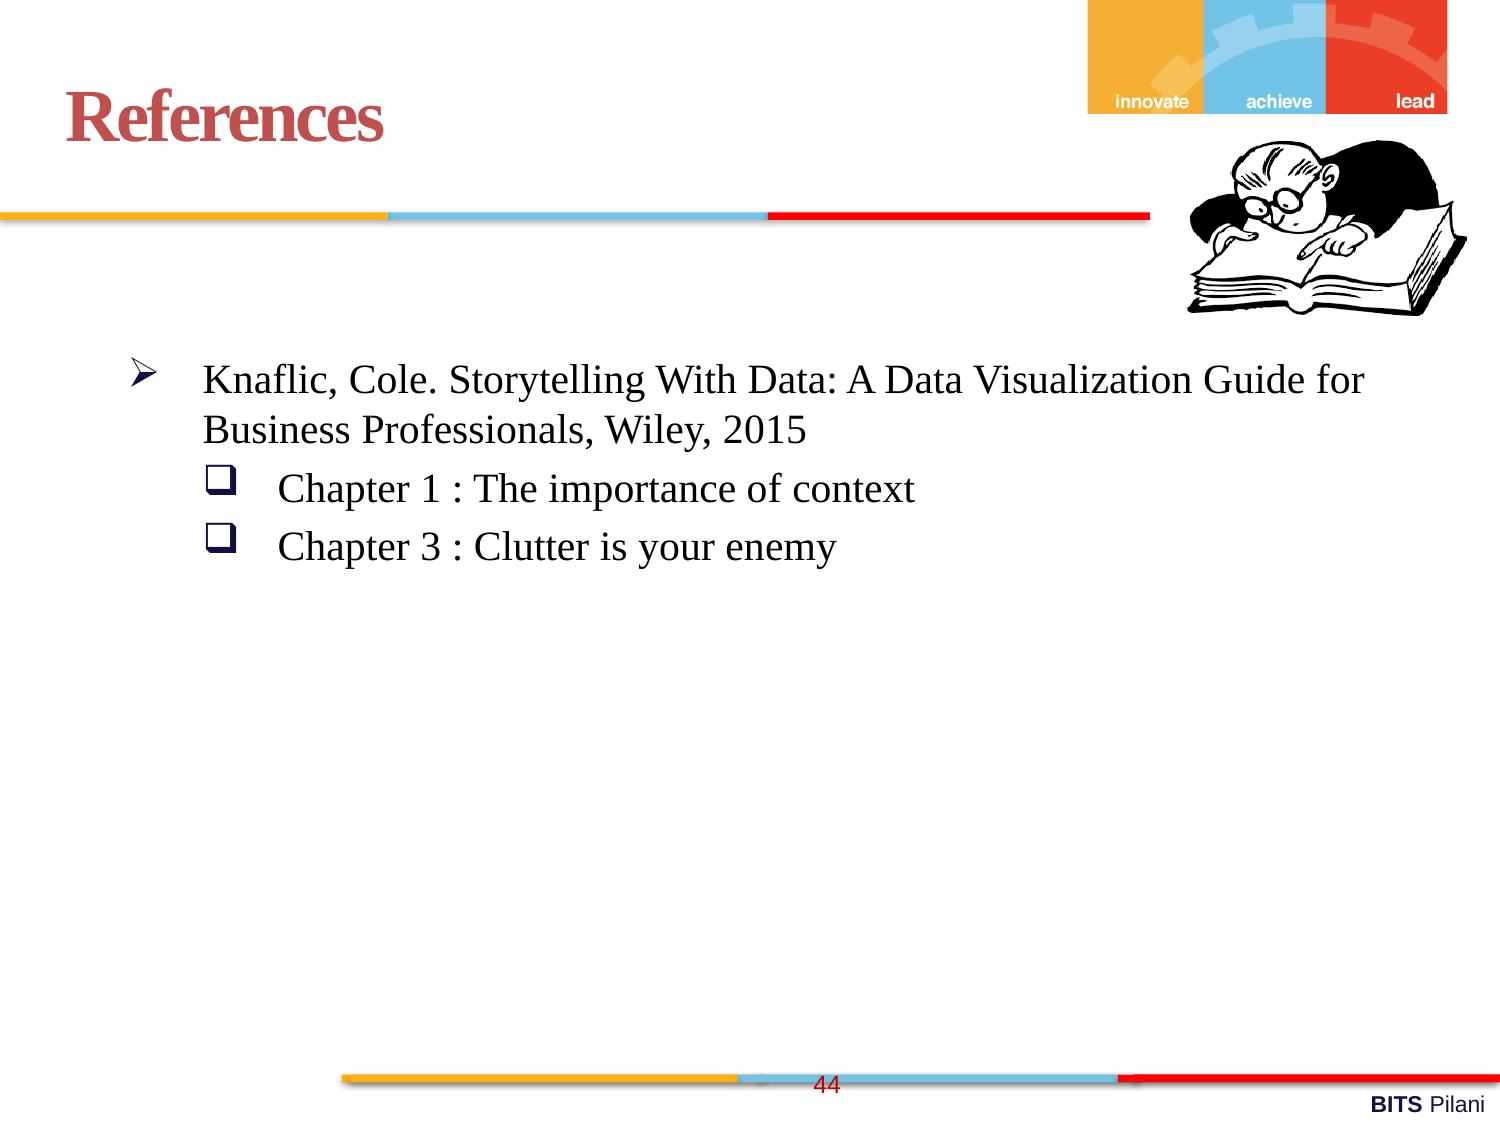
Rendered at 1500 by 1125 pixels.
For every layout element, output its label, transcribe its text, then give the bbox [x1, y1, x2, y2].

text_box Knaflic, Cole. Storytelling With Data: A Data Visualization Guide for Business Professionals, Wiley, 2015 Chapter 1 : The importance of context Chapter 3 : Clutter is your enemy [38, 228, 1461, 990]
list References [49, 24, 1088, 213]
picture [1087, 0, 1448, 114]
picture [1187, 140, 1467, 316]
slide_number 44 [506, 1053, 857, 1114]
